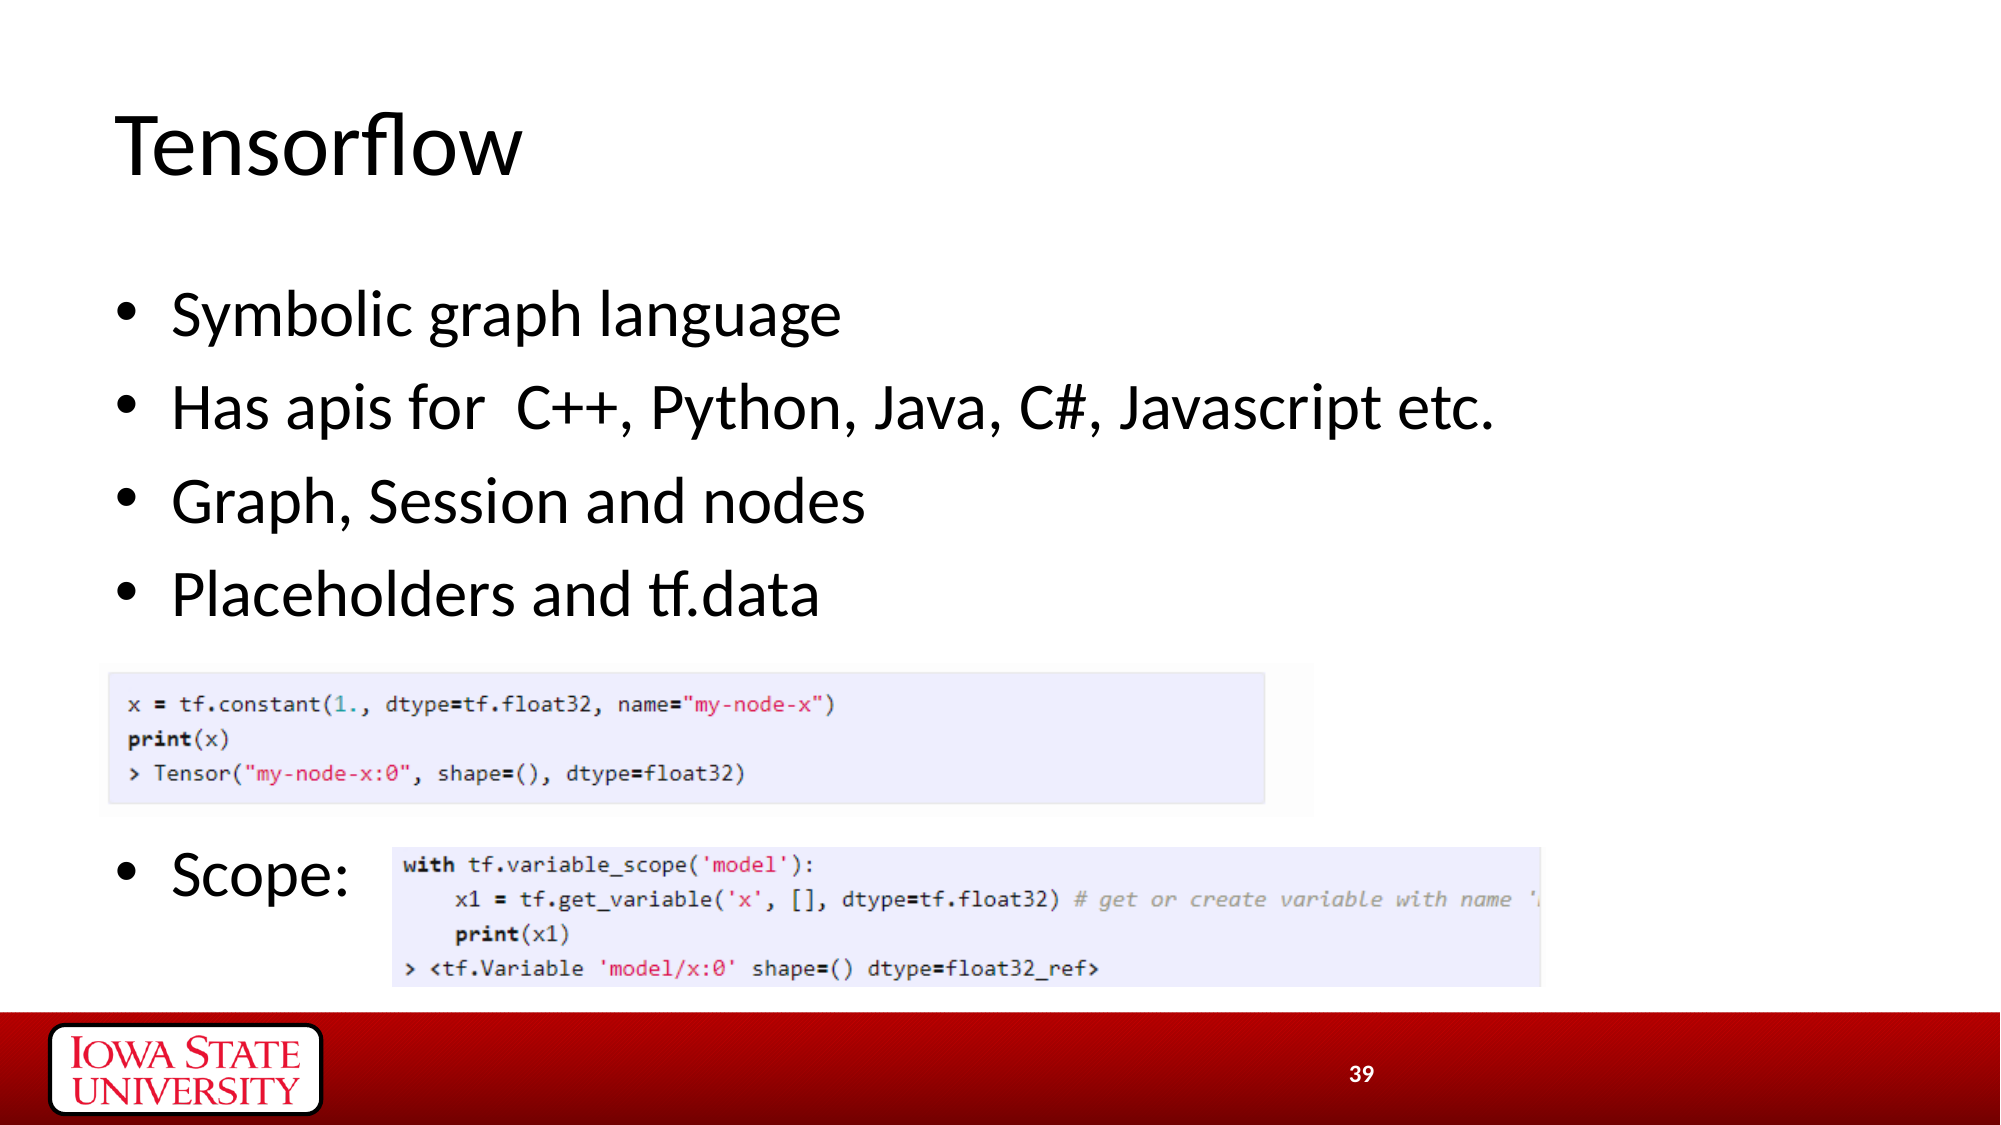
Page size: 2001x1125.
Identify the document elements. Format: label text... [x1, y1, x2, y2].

list Symbolic graph language Has apis for C++, Python, Java, C#, Javascript etc. Graph, Session and nodes Placeholders and tf.data Scope: [99, 262, 1900, 1005]
picture [99, 663, 1315, 817]
picture [392, 846, 1546, 987]
title Tensorflow [99, 45, 1900, 233]
slide_number 39 [1128, 1042, 1595, 1103]
picture [71, 1035, 300, 1105]
